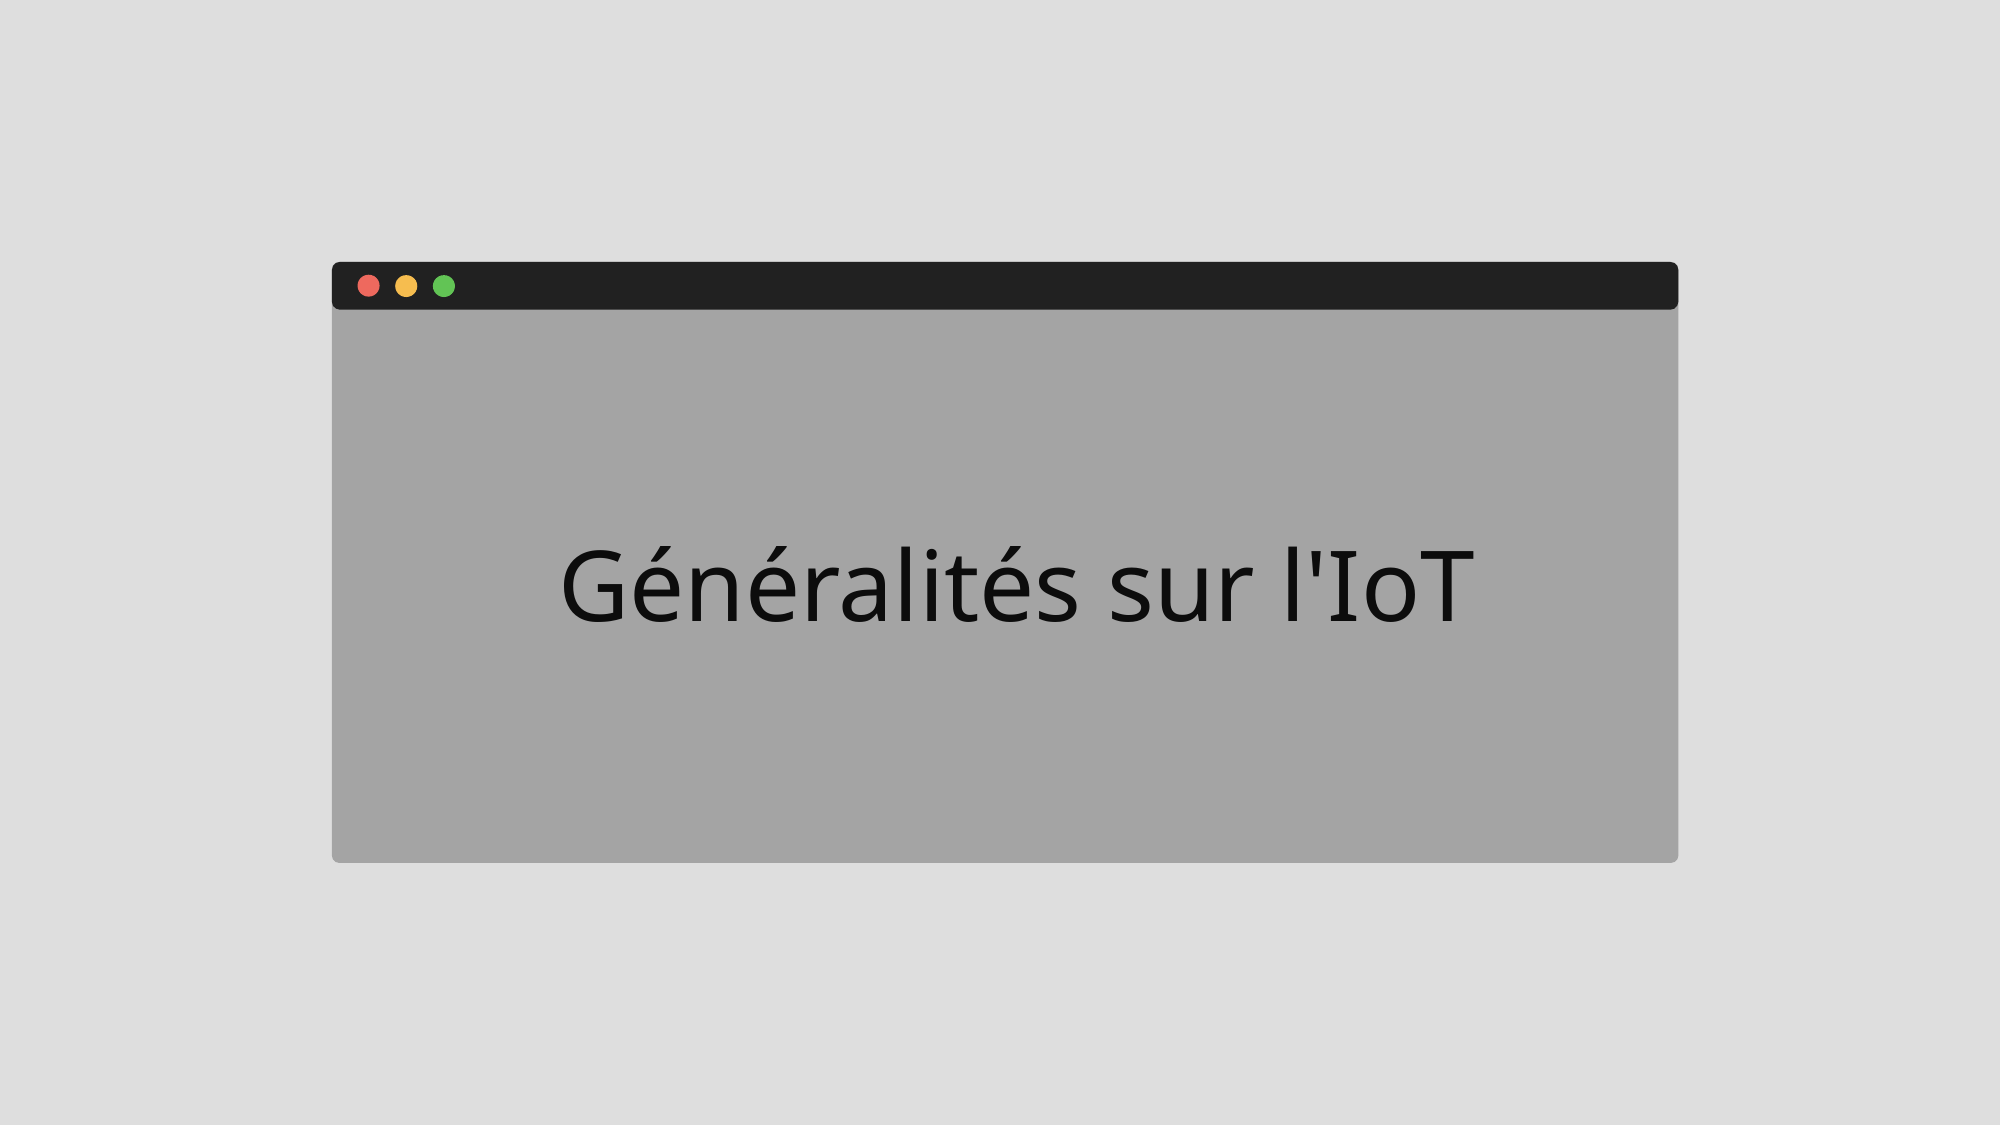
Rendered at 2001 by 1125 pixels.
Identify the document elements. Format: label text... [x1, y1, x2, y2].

subtitle Généralités sur l'IoT [357, 334, 1653, 831]
